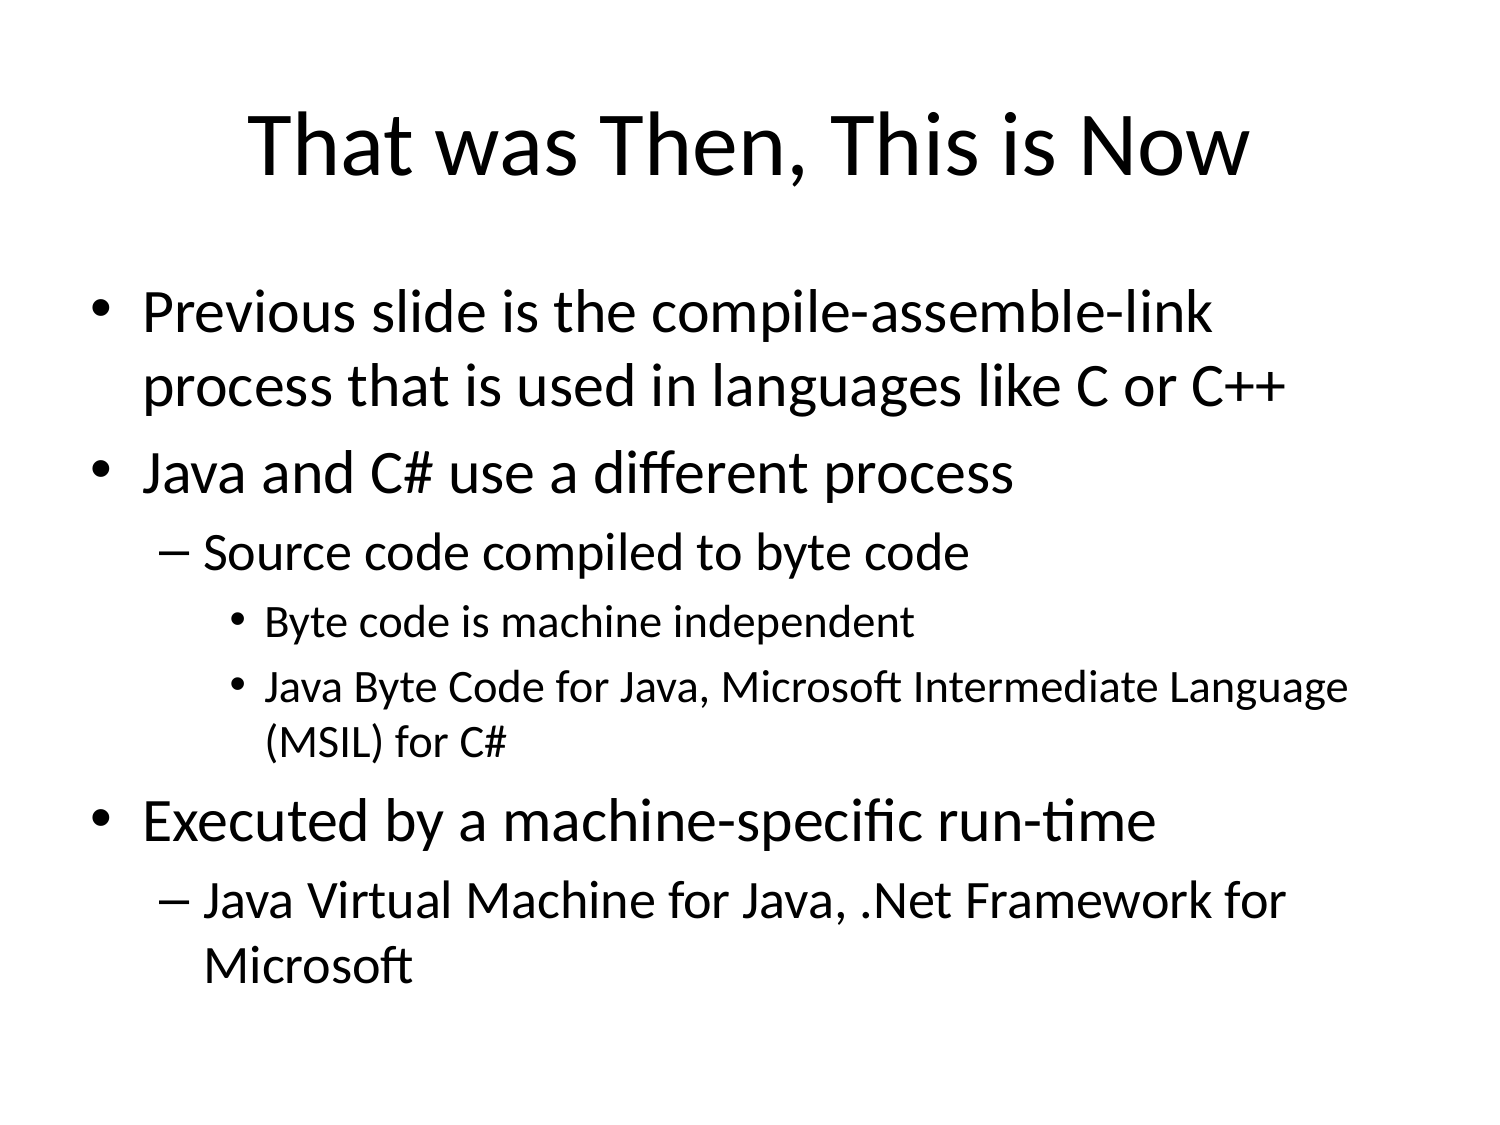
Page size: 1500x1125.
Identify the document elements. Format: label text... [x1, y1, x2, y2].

title That was Then, This is Now [75, 45, 1425, 233]
list Previous slide is the compile-assemble-link process that is used in languages like C or C++ Java and C# use a different process Source code compiled to byte code Byte code is machine independent Java Byte Code for Java, Microsoft Intermediate Language (MSIL) for C# Executed by a machine-specific run-time Java Virtual Machine for Java, .Net Framework for Microsoft [75, 262, 1425, 1005]
